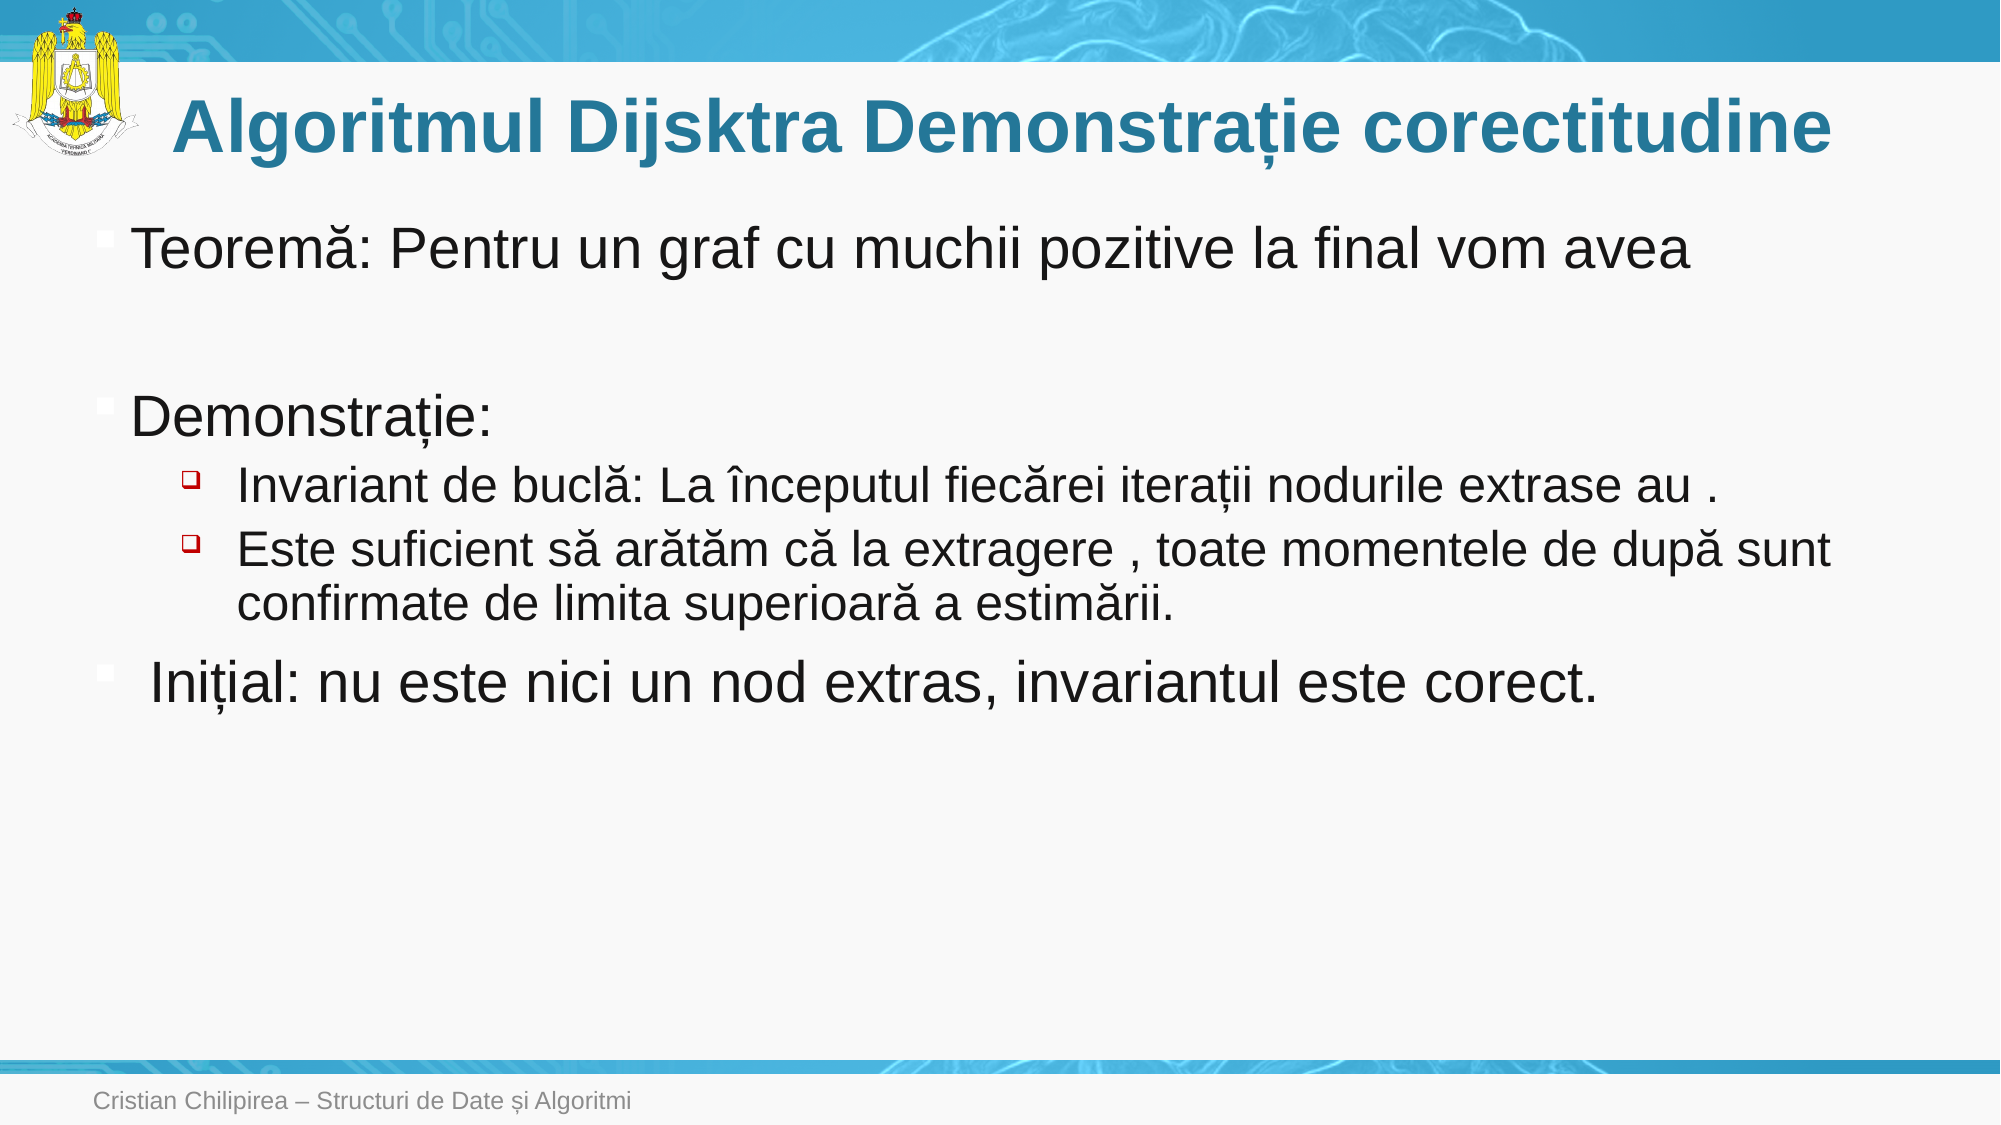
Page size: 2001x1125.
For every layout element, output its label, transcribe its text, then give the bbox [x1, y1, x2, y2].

picture [0, 0, 2000, 156]
picture [0, 1060, 2000, 1074]
title Algoritmul Dijsktra Demonstrație corectitudine [150, 76, 1876, 180]
footer Cristian Chilipirea – Structuri de Date și Algoritmi [77, 1073, 1338, 1125]
